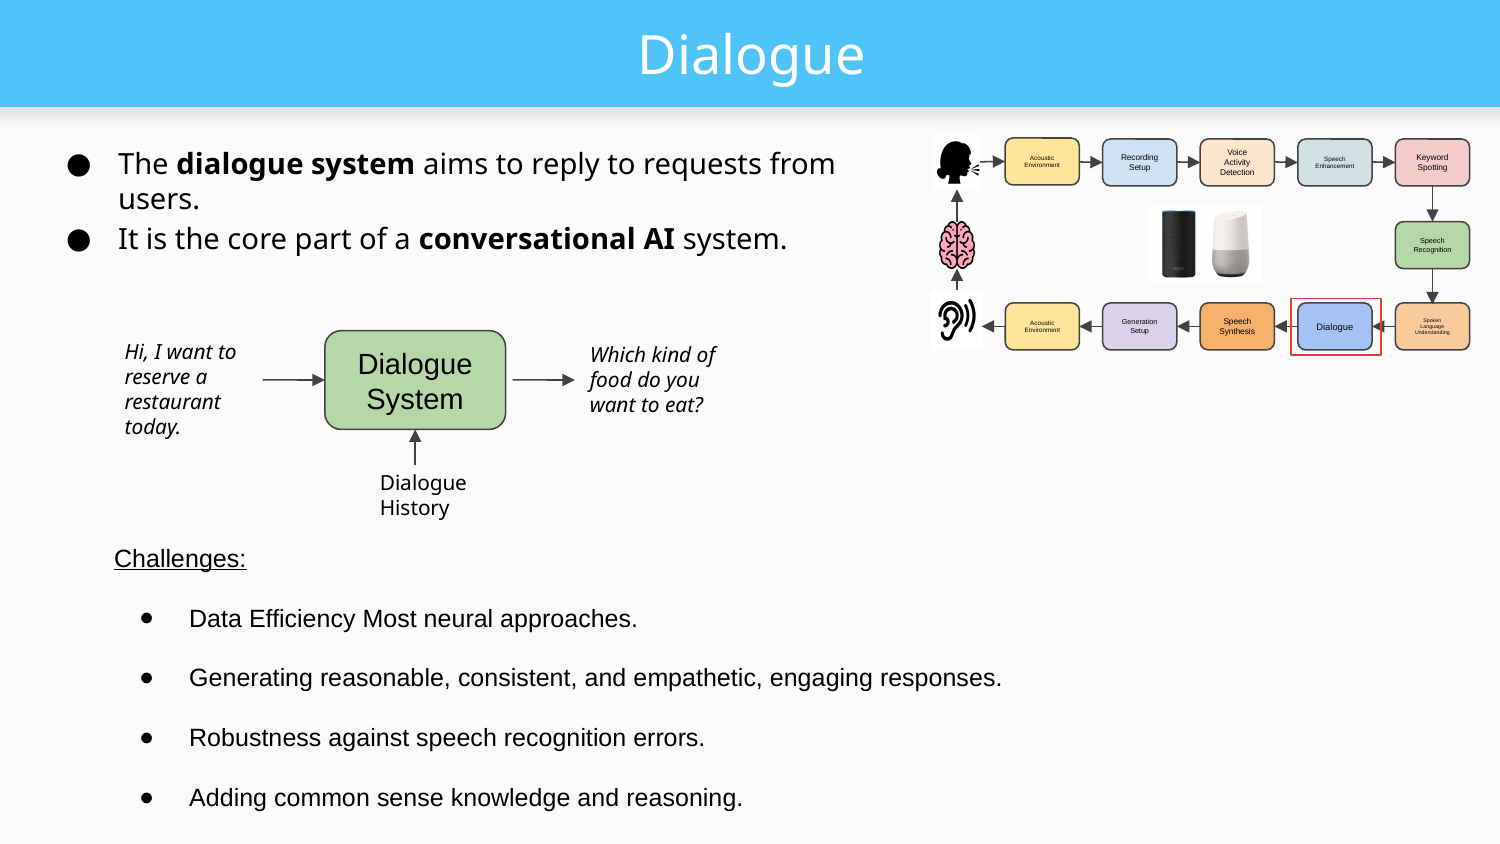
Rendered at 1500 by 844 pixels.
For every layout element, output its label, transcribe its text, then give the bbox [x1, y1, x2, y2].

text_box The dialogue system aims to reply to requests from users. [28, 130, 906, 205]
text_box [931, 133, 1470, 350]
text_box Dialogue History [364, 454, 506, 527]
text_box Dialogue System [324, 330, 506, 430]
text_box Which kind of food do you want to eat? [574, 326, 736, 432]
text_box Hi, I want to reserve a restaurant today. [109, 323, 271, 454]
title Dialogue [27, 3, 1476, 102]
text_box Challenges: Data Efficiency Most neural approaches. Generating reasonable, consistent, and empathetic, engaging responses. Robustness against speech recognition errors. Adding common sense knowledge and reasoning. [99, 527, 1033, 827]
text_box It is the core part of a conversational AI system. [28, 205, 906, 271]
